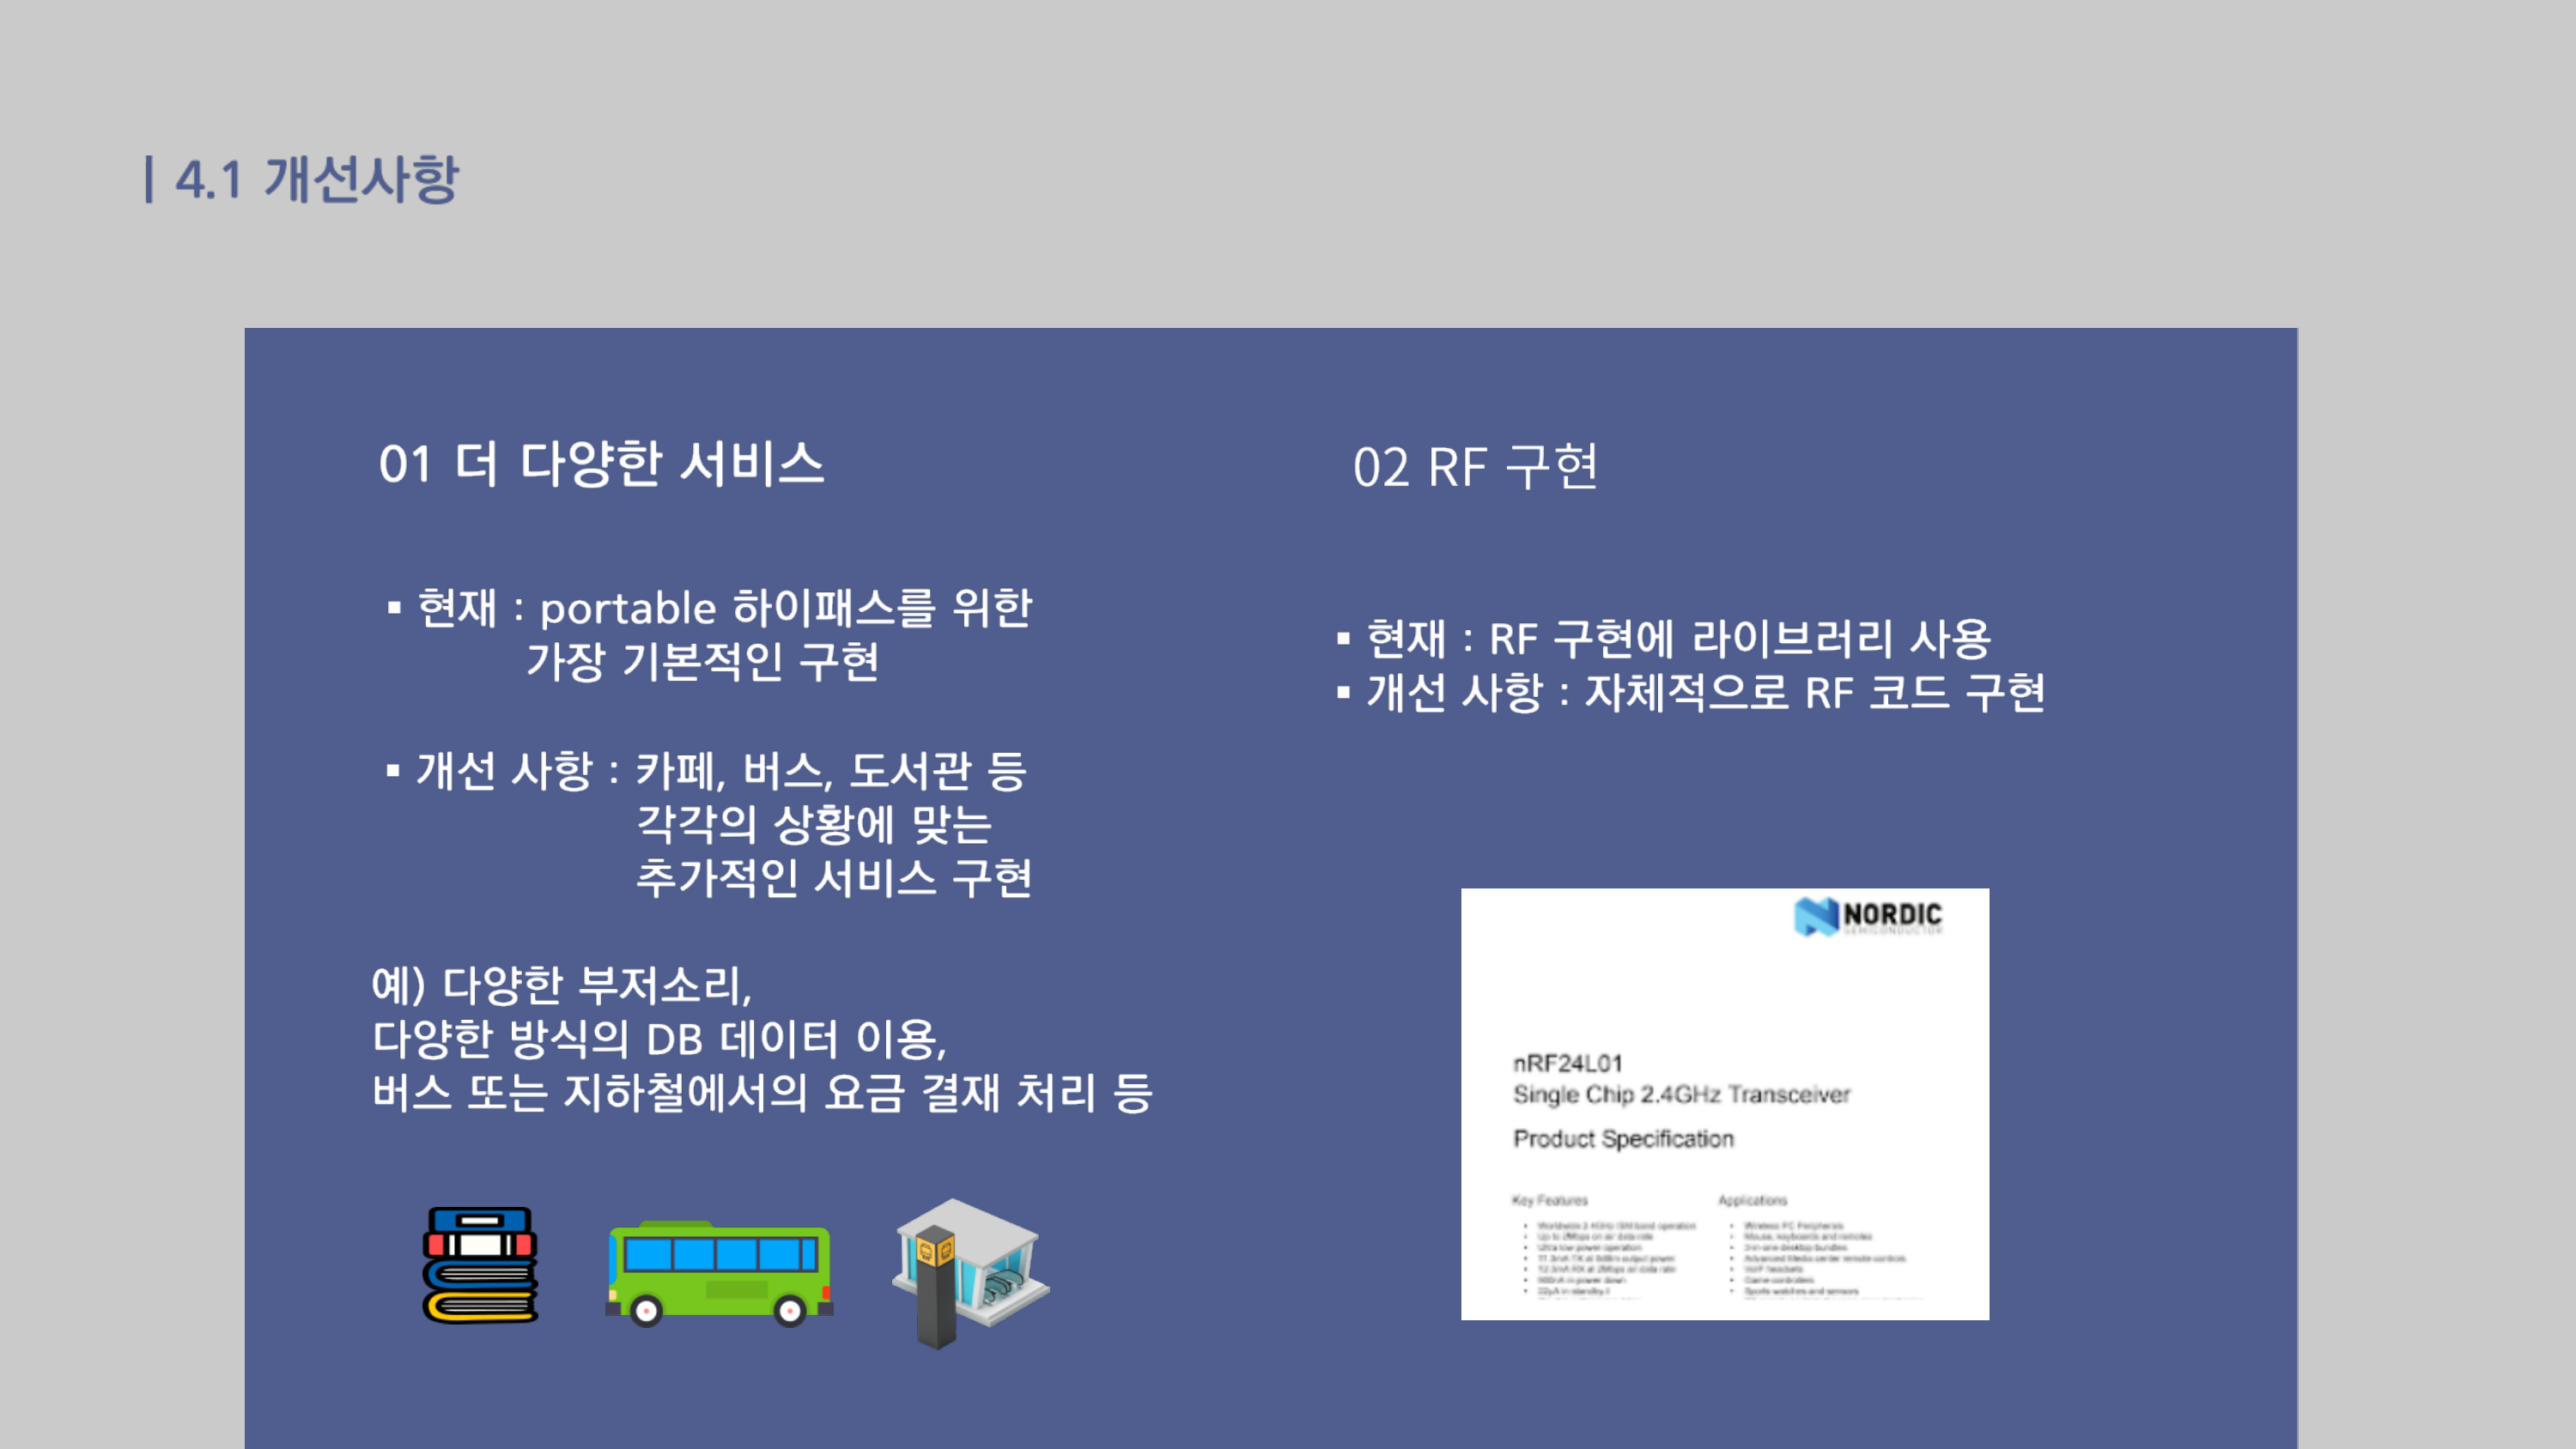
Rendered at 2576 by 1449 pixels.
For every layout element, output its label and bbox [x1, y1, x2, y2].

picture [368, 419, 851, 514]
text_box [245, 328, 2299, 1449]
text_box [422, 1207, 538, 1325]
text_box [1461, 888, 1990, 1320]
picture [1279, 416, 1621, 530]
picture [363, 571, 1056, 706]
picture [1315, 601, 2069, 737]
text_box [892, 1198, 1051, 1350]
picture [363, 734, 1175, 1137]
picture [113, 136, 487, 230]
text_box [605, 1220, 834, 1328]
